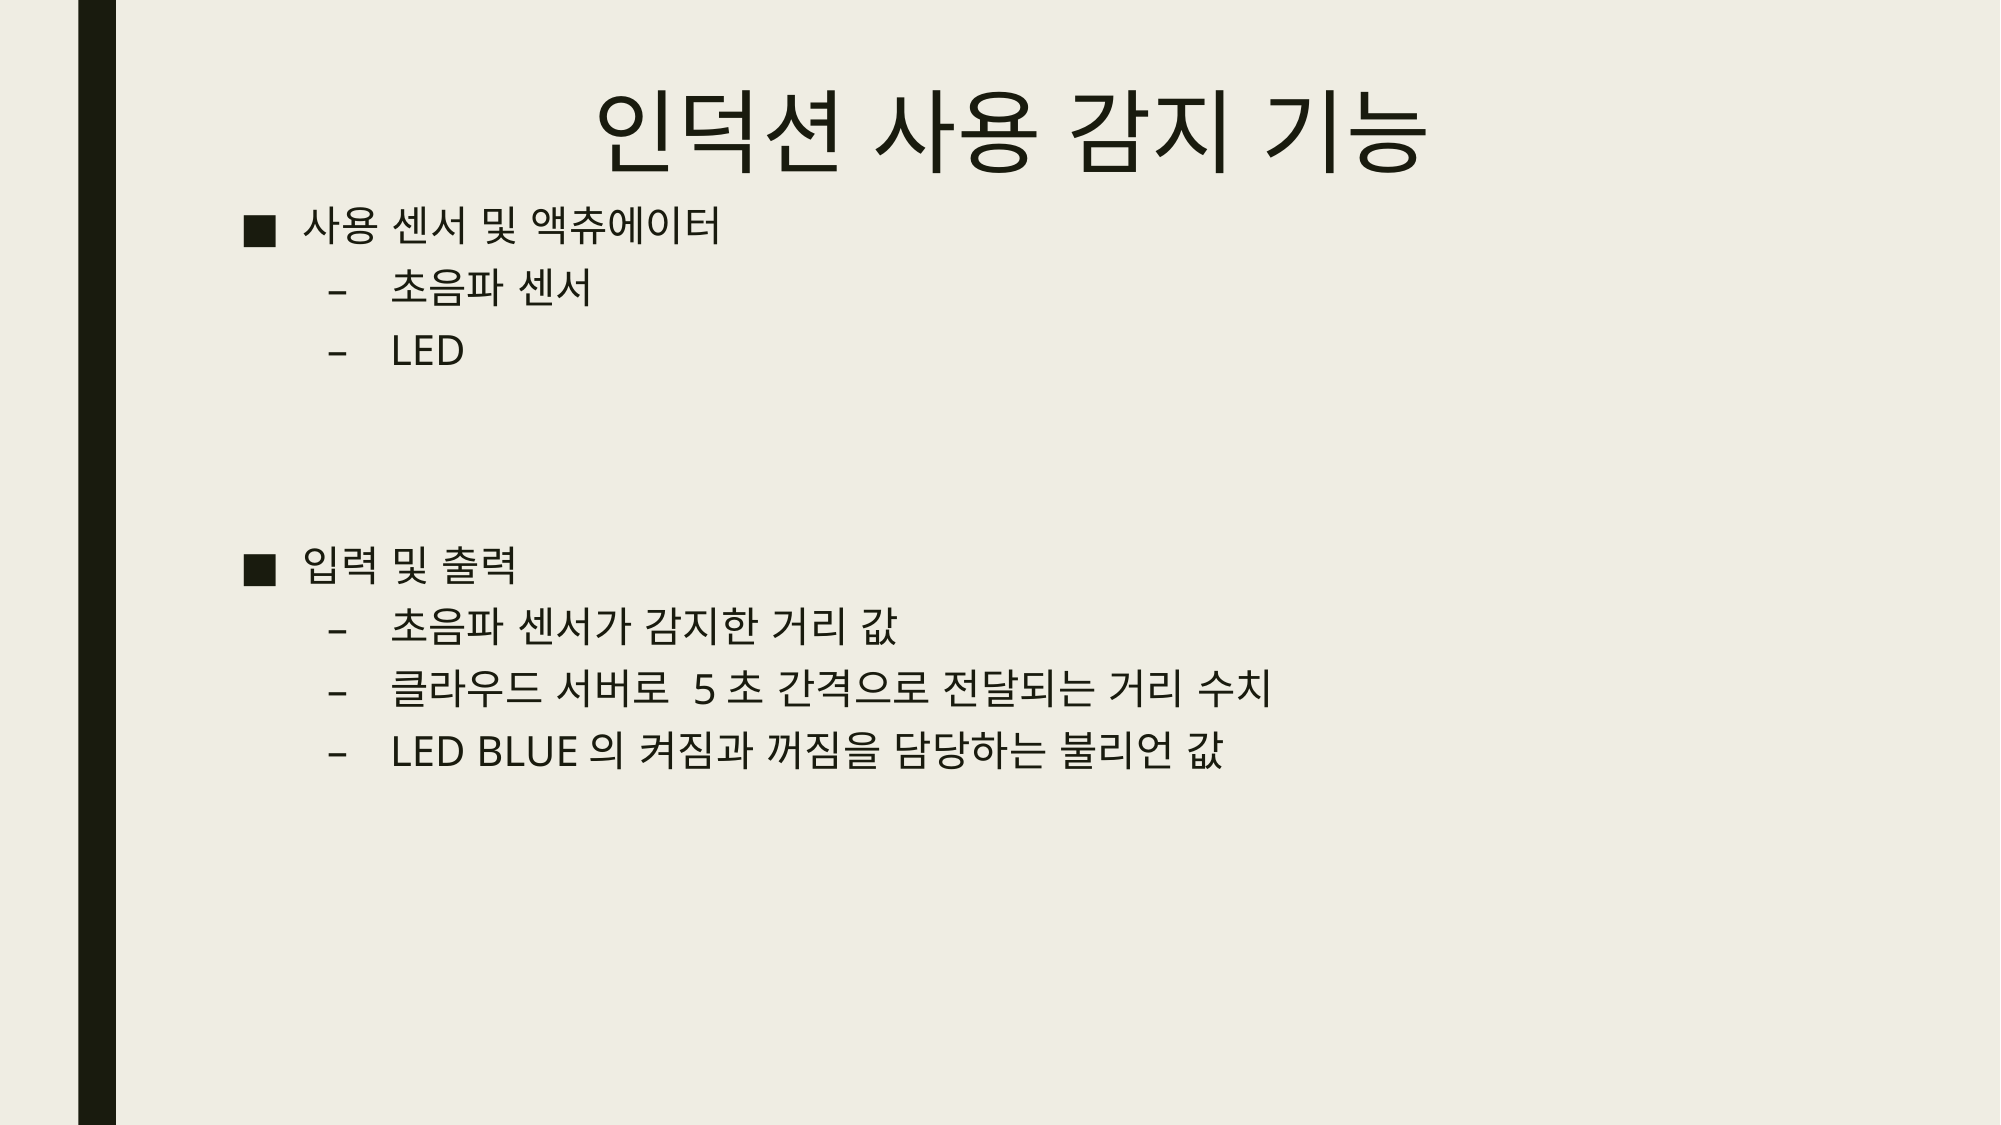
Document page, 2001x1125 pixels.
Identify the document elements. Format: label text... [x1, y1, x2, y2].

list 사용 센서 및 액츄에이터 초음파 센서 LED 입력 및 출력 초음파 센서가 감지한 거리 값 클라우드 서버로 5초 간격으로 전달되는 거리 수치 LED BLUE의 켜짐과 꺼짐을 담당하는 불리언 값 [225, 196, 1800, 963]
title 인덕션 사용 감지 기능 [225, 80, 1800, 196]
